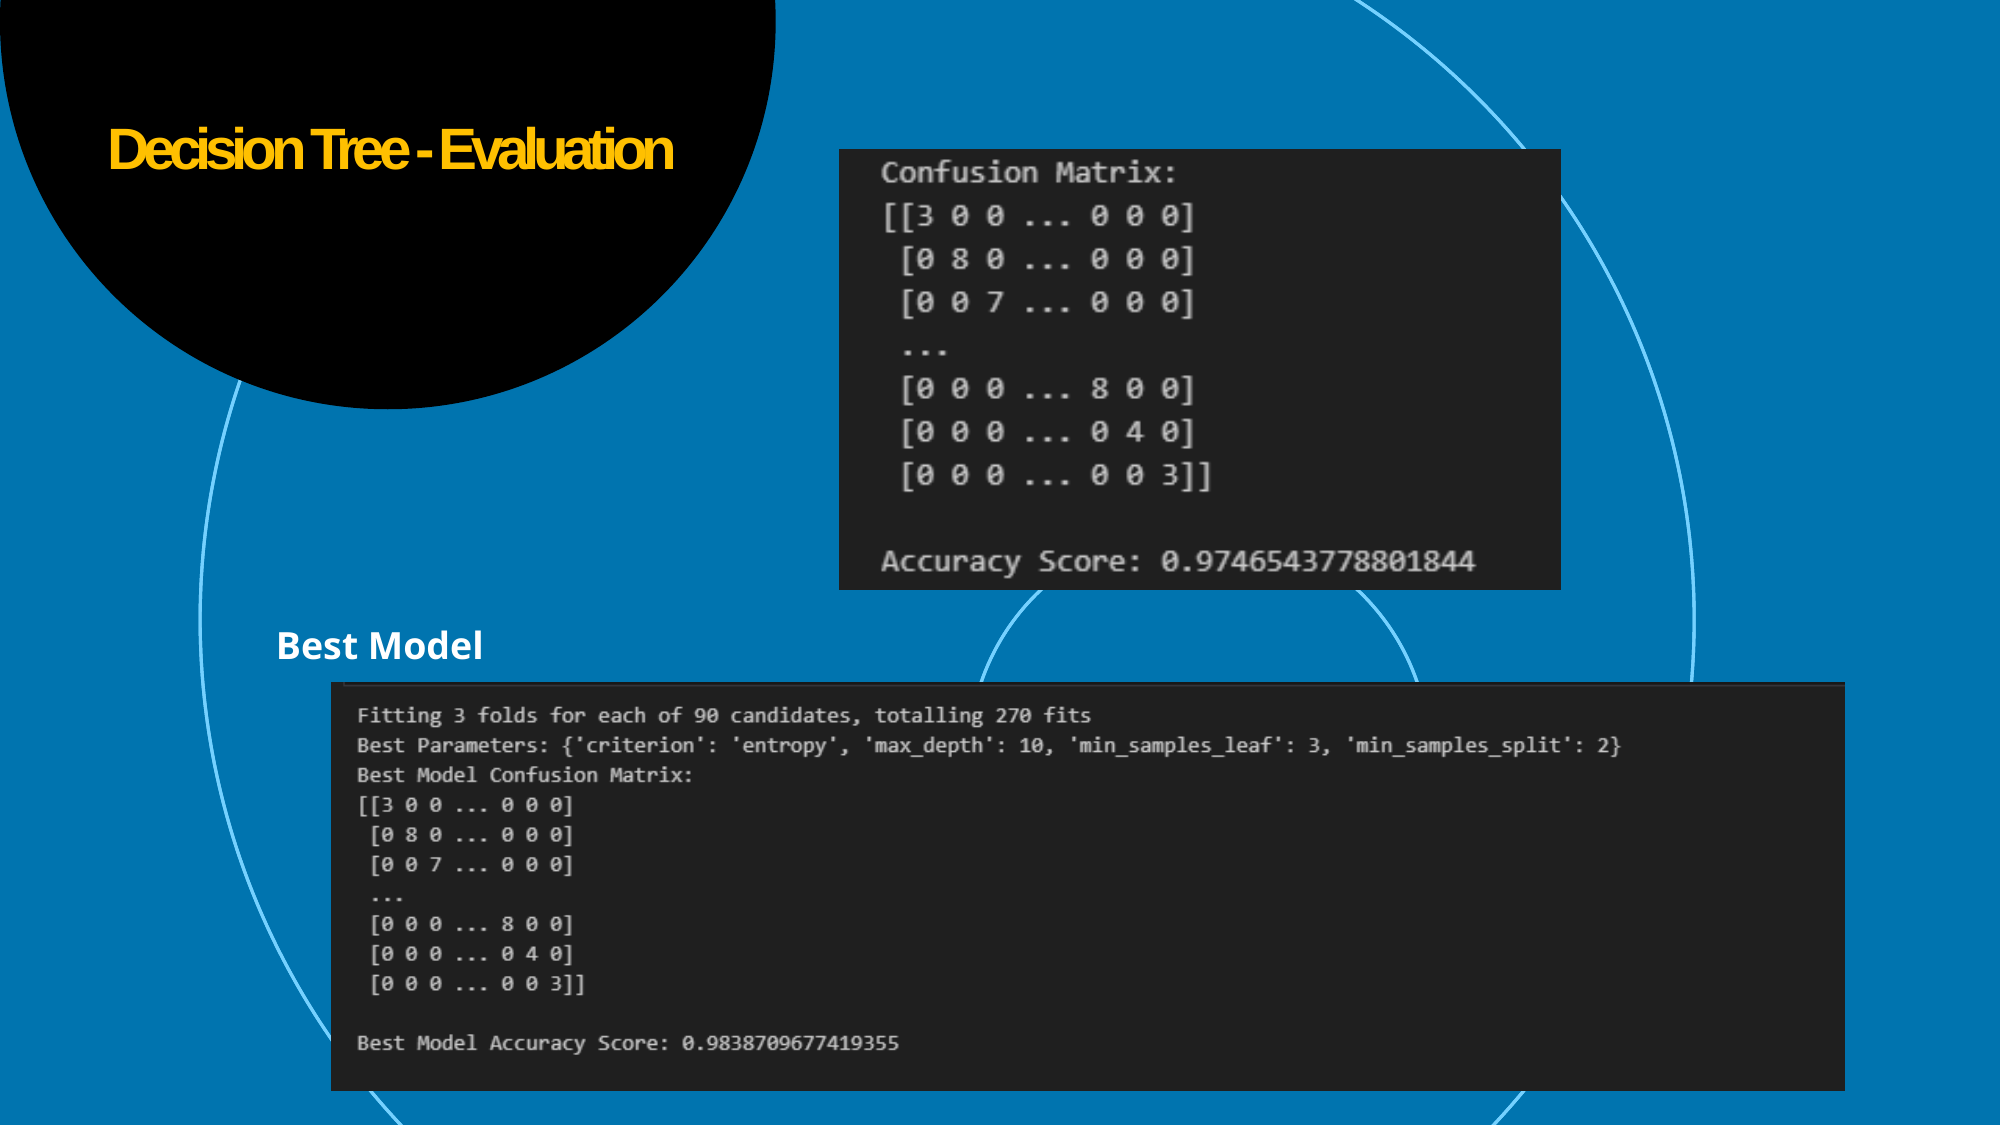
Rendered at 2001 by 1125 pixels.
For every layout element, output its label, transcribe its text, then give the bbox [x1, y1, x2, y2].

picture [840, 149, 1561, 590]
text_box [0, 0, 777, 411]
picture [331, 682, 1844, 1091]
title Decision Tree - Evaluation [92, 110, 1587, 190]
text_box Best Model [261, 614, 642, 675]
